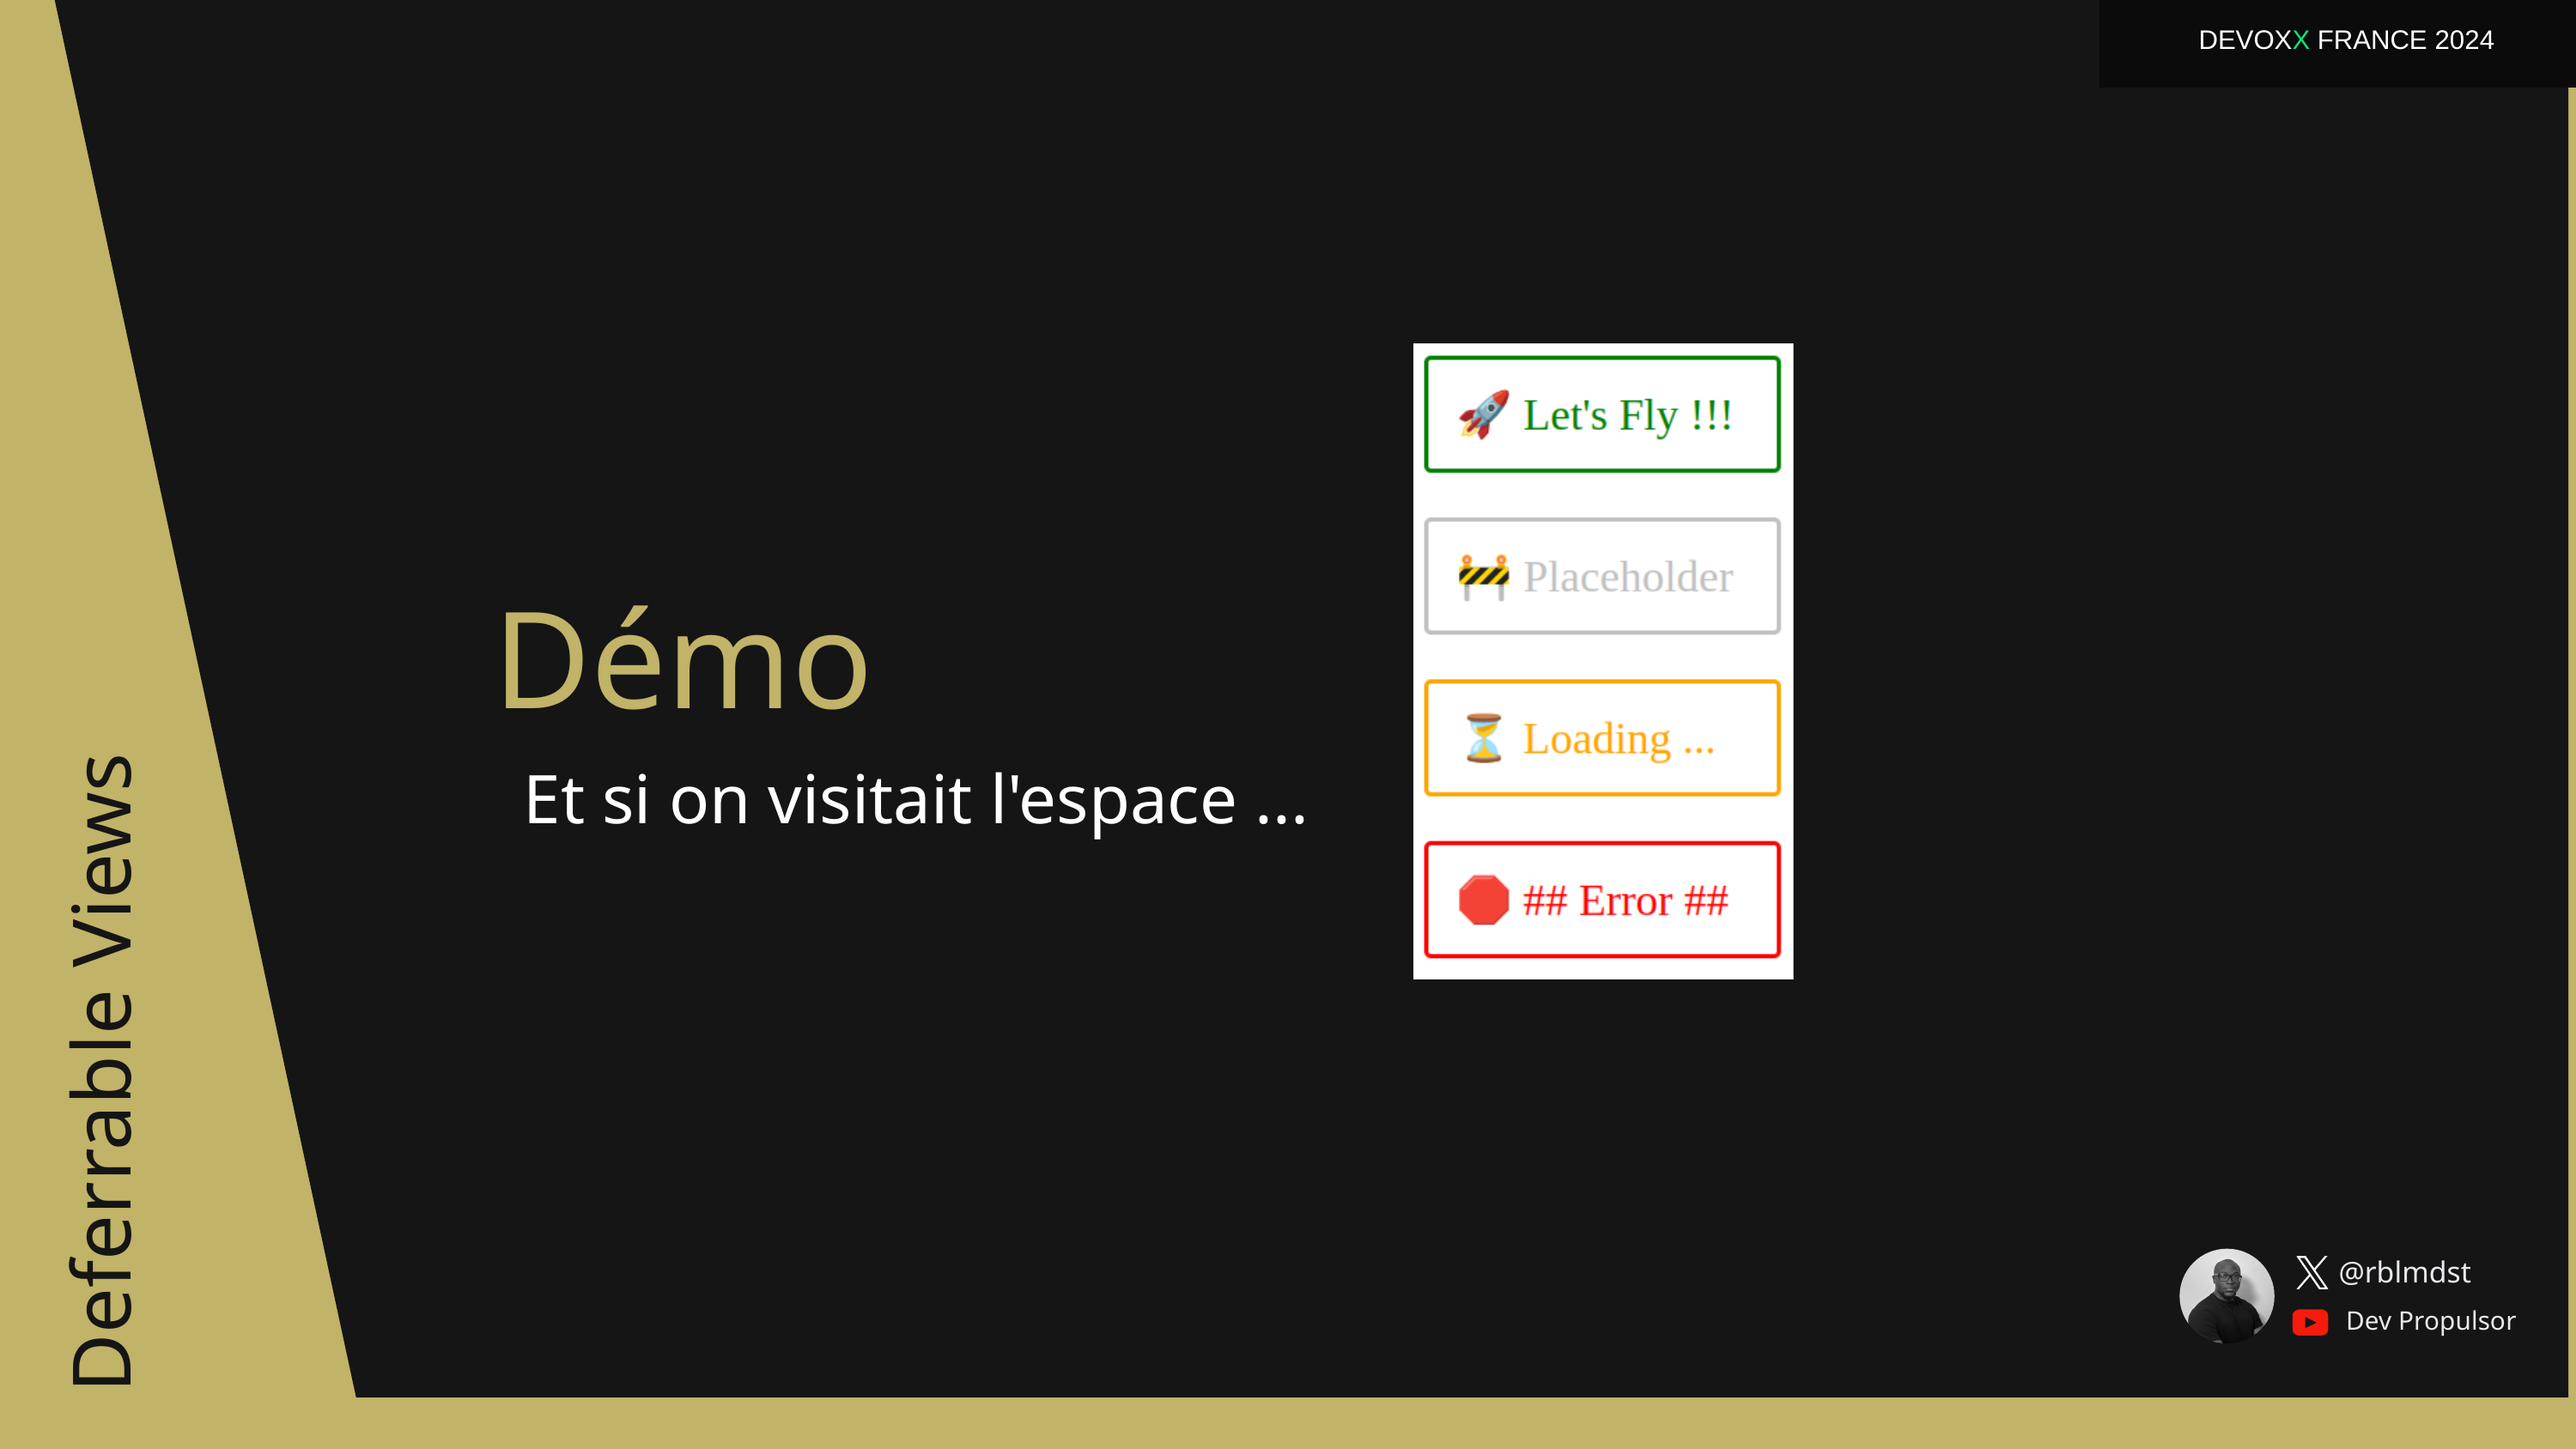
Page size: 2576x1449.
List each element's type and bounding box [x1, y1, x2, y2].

text_box [2179, 1248, 2275, 1344]
text_box [54, 0, 2569, 1396]
text_box [0, 1397, 2576, 1449]
text_box [2293, 0, 2382, 282]
